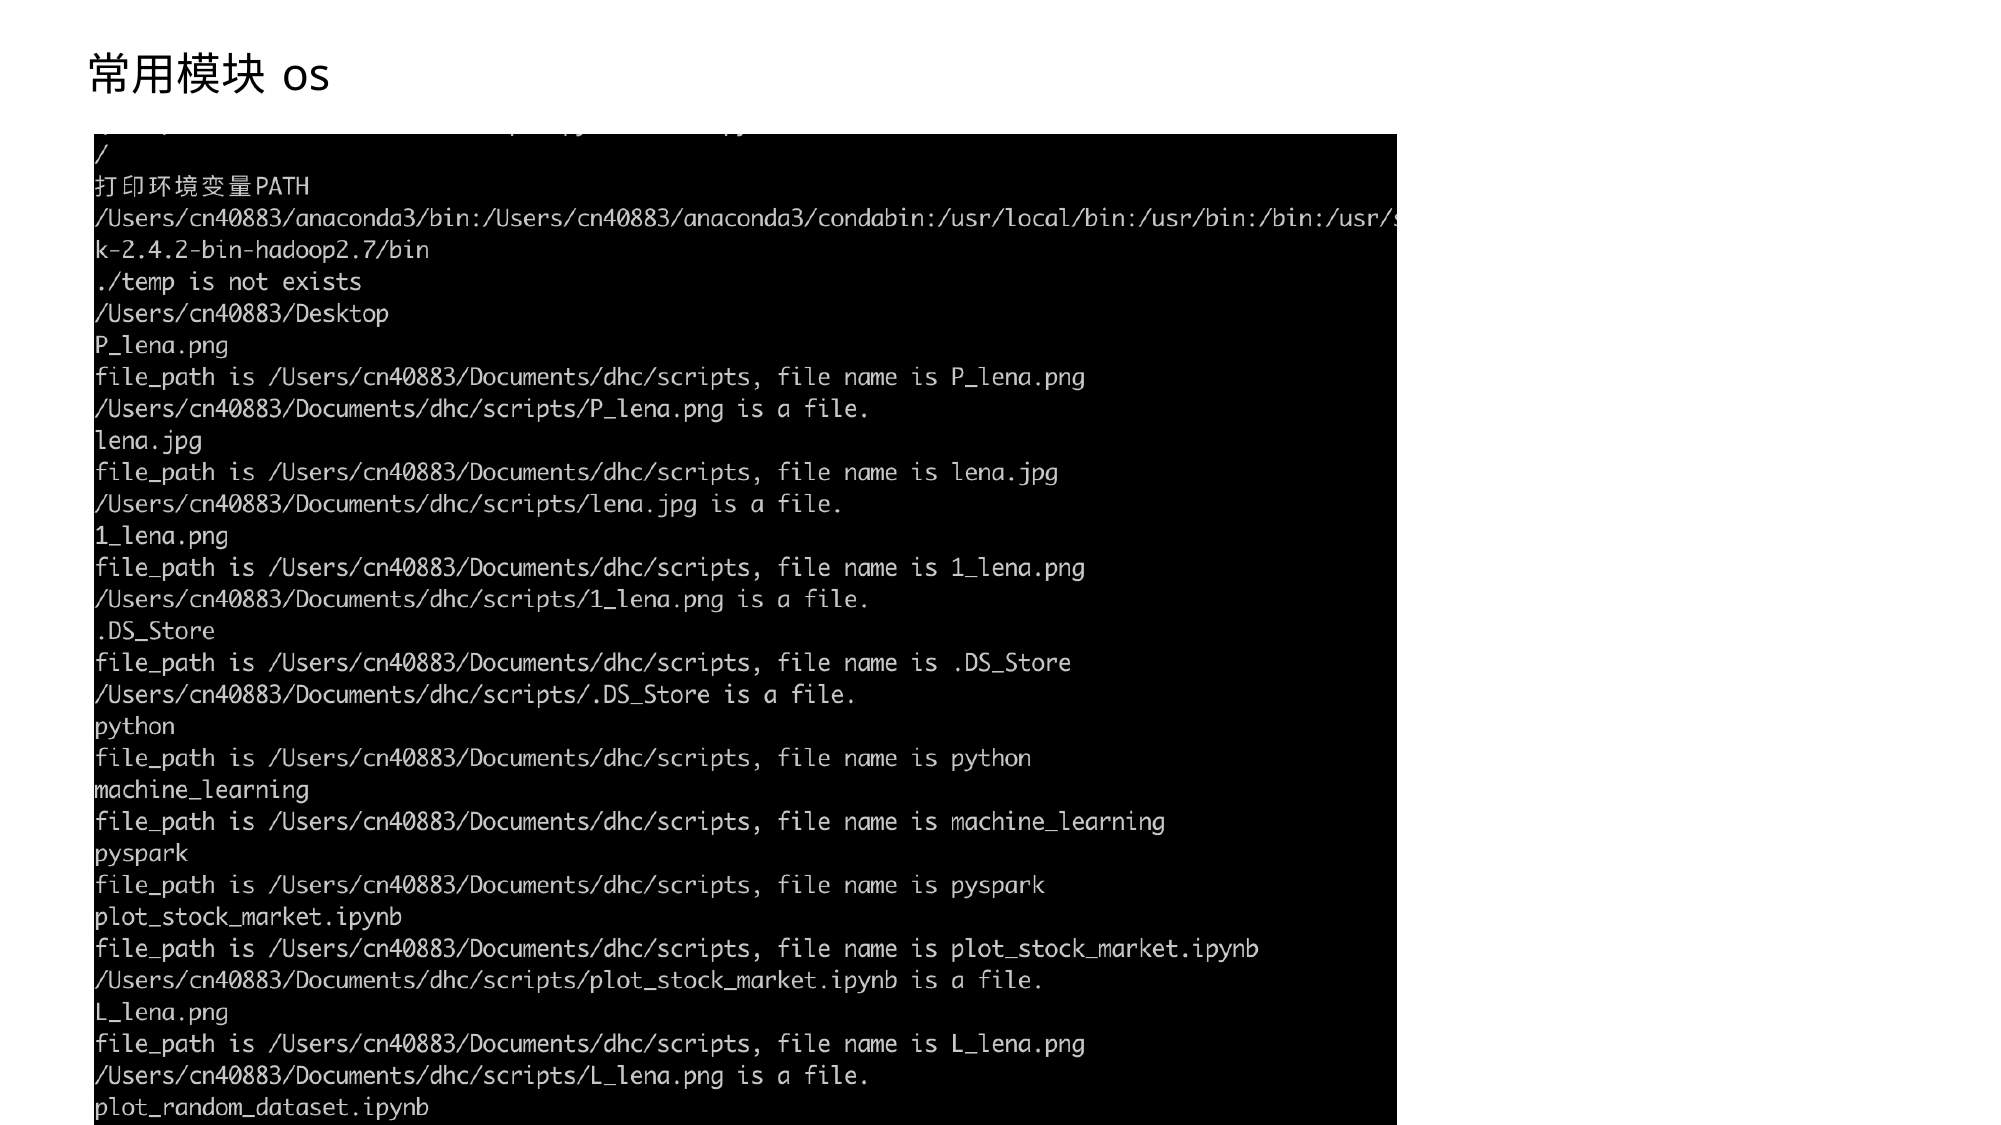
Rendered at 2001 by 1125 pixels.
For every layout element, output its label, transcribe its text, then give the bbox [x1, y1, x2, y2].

picture [94, 134, 1397, 1125]
title 常用模块 os [71, 44, 1797, 108]
